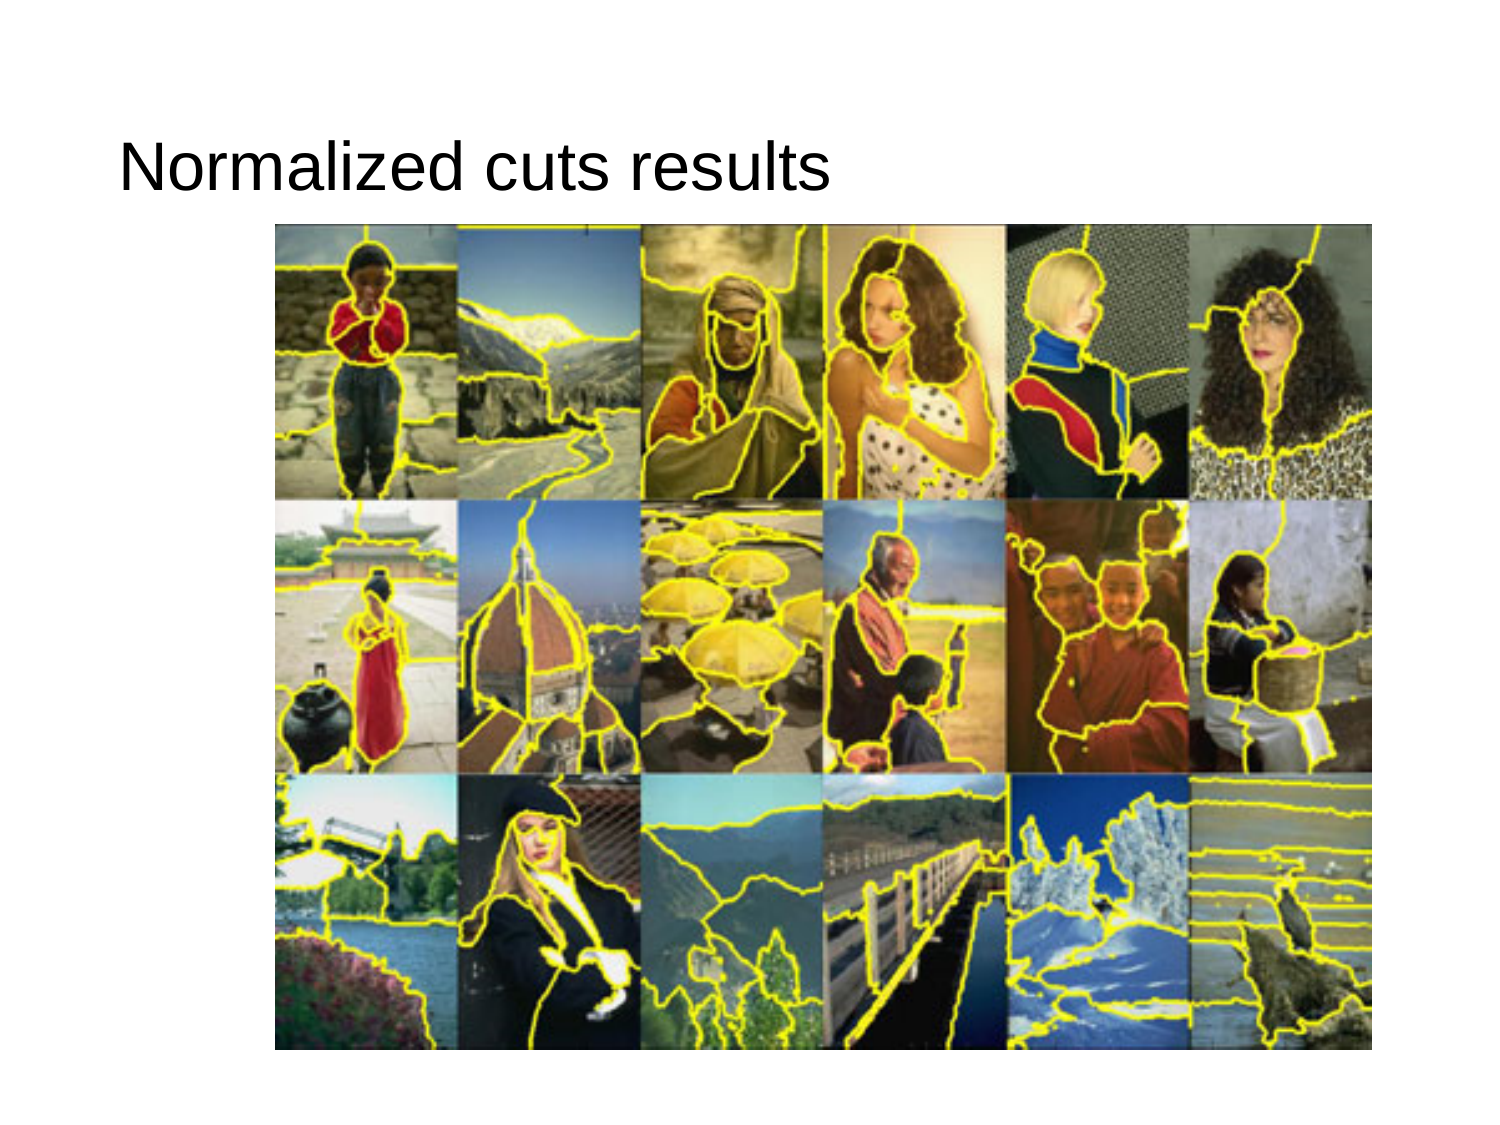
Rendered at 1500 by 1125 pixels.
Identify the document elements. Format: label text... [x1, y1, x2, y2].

picture [274, 224, 1372, 1050]
title Normalized cuts results [103, 59, 1397, 278]
